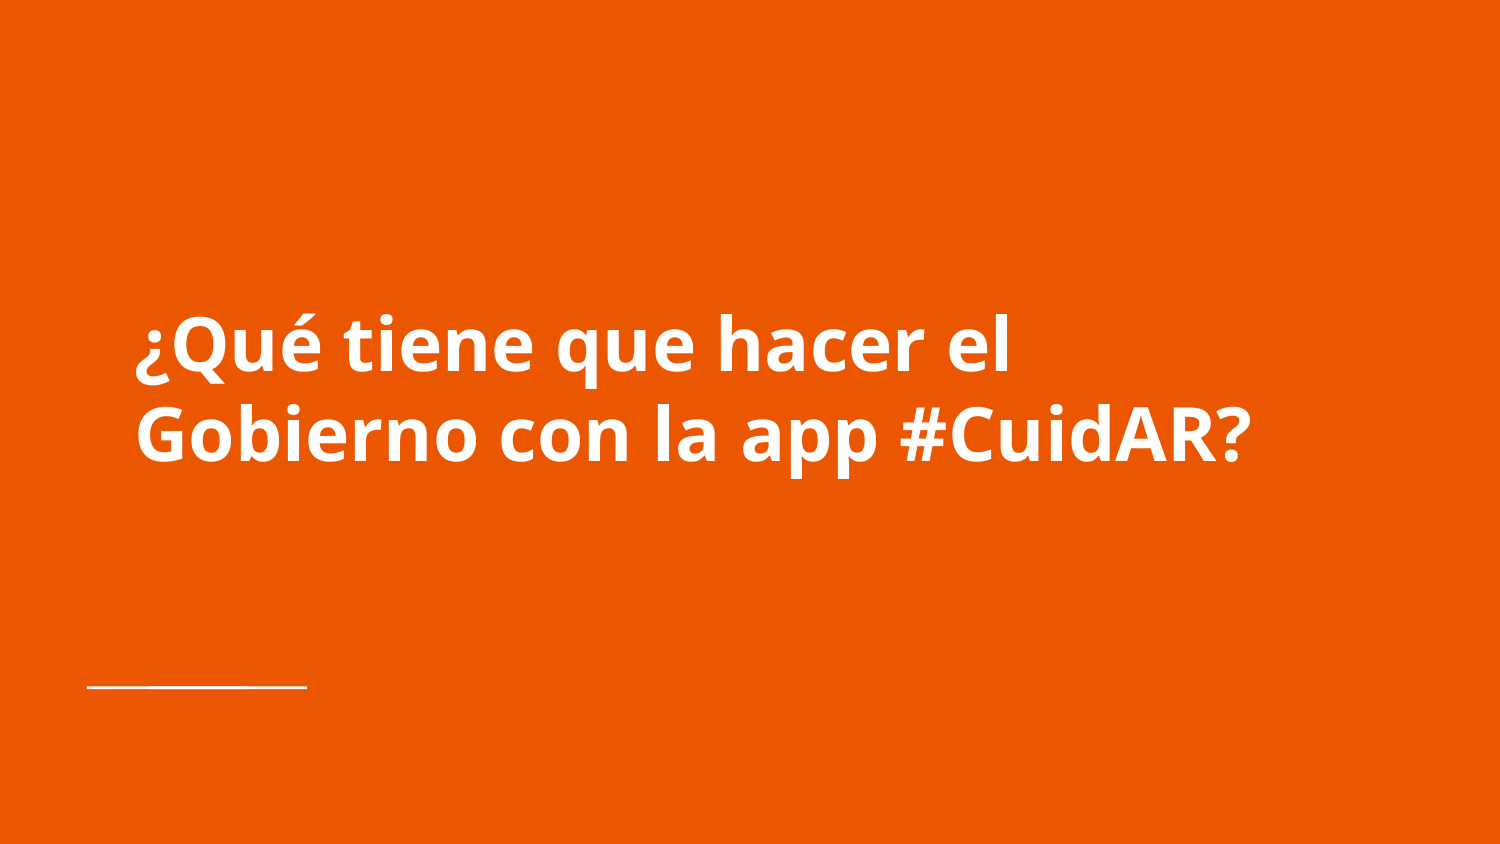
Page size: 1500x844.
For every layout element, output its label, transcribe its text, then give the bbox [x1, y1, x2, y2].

title ¿Qué tiene que hacer el Gobierno con la app #CuidAR? [119, 141, 1272, 632]
